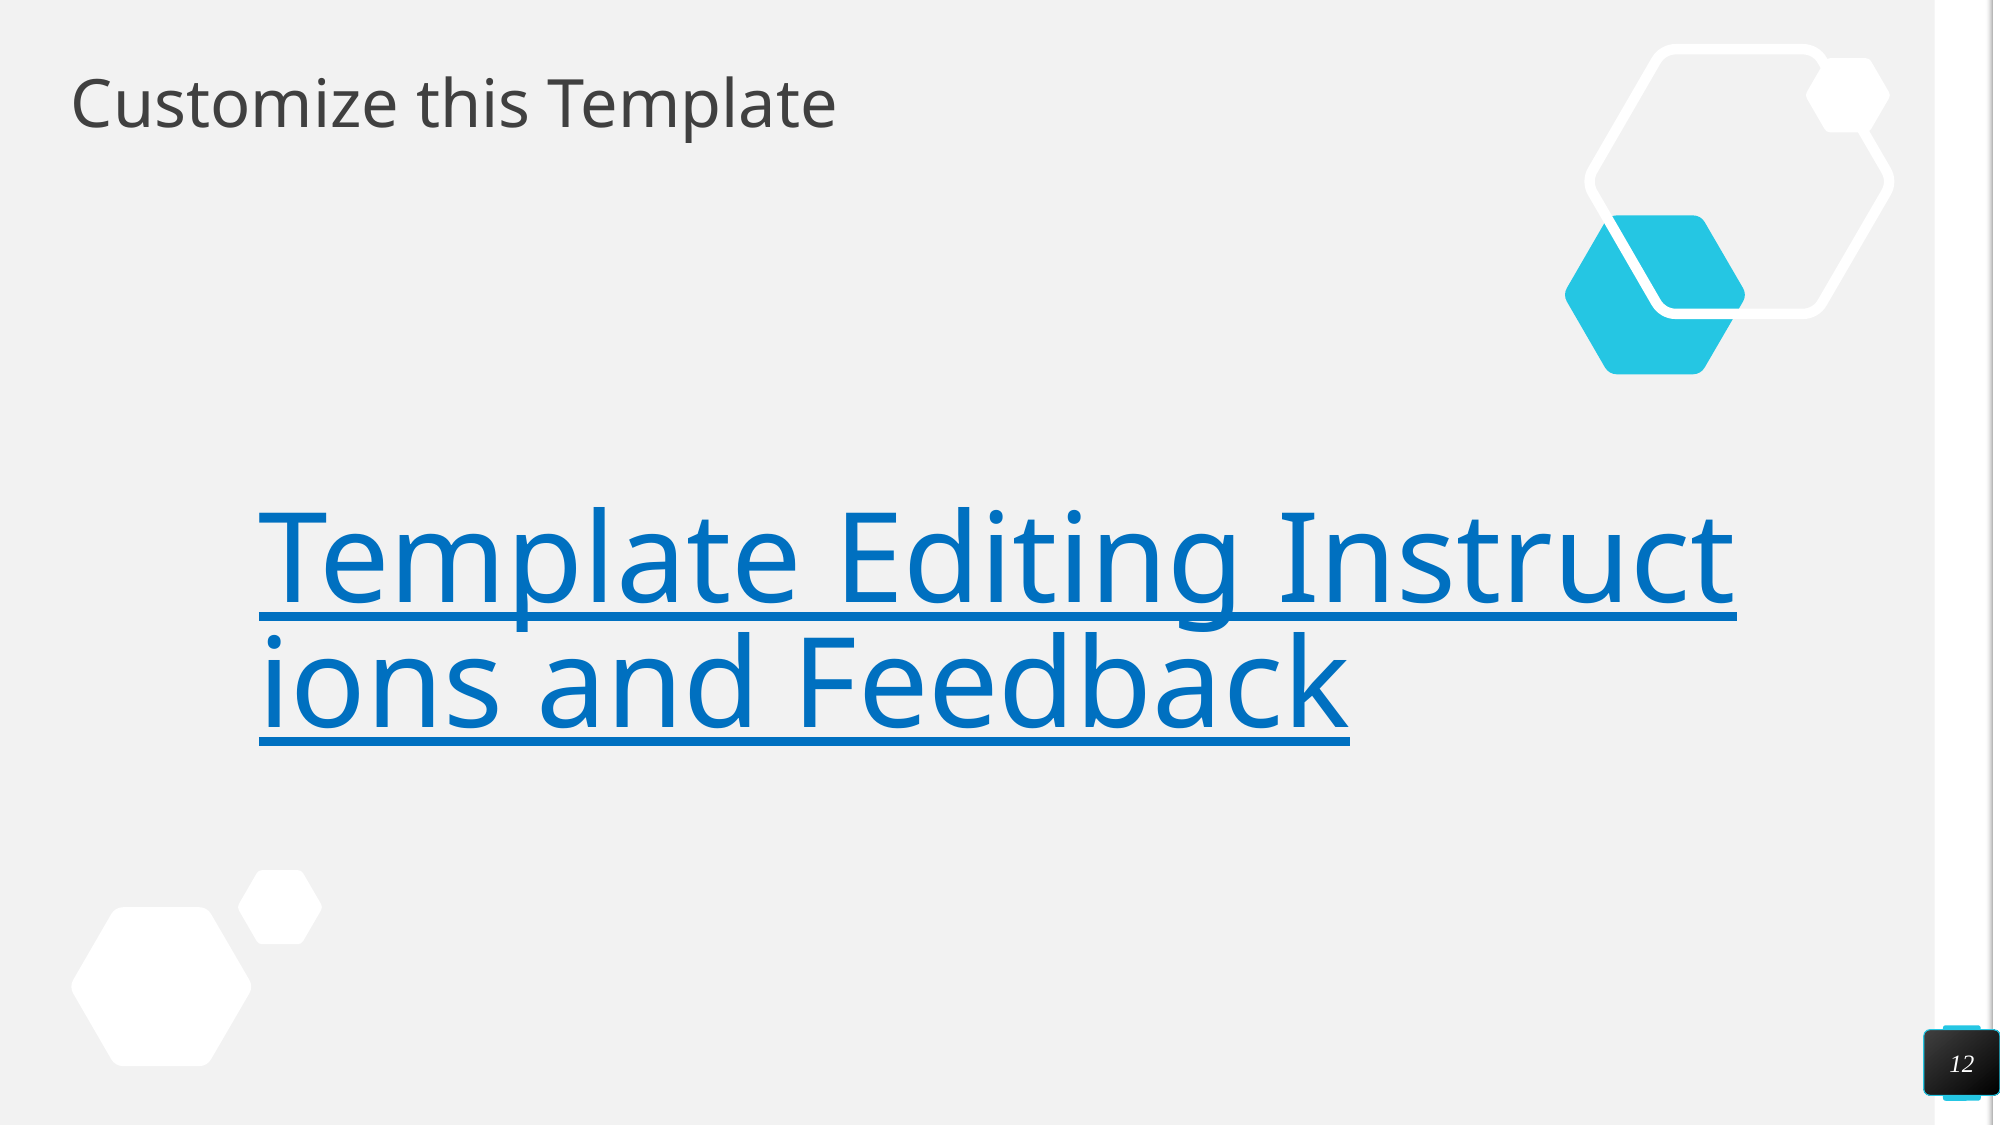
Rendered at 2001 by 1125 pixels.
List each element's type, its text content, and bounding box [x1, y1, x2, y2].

title Customize this Template [70, 70, 1930, 142]
list Template Editing Instructions and Feedback [258, 355, 1742, 770]
slide_number 12 [1923, 1029, 2000, 1096]
